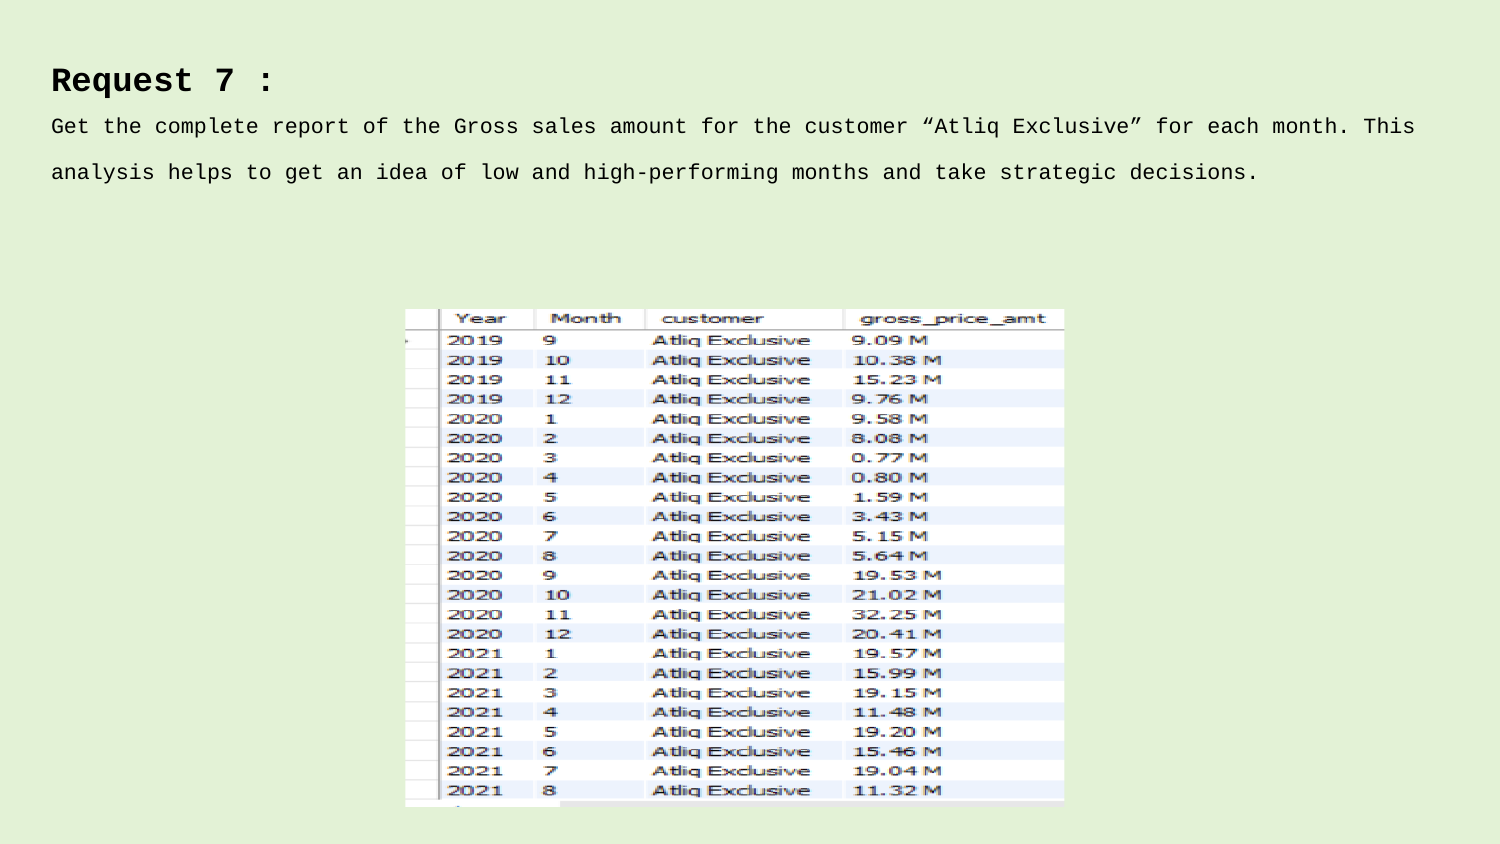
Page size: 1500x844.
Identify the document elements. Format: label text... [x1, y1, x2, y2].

title Request 7 : Get the complete report of the Gross sales amount for the customer “Atliq Exclusive” for each month. This analysis helps to get an idea of low and high-performing months and take strategic decisions. [36, 22, 1492, 201]
picture [405, 309, 1065, 808]
